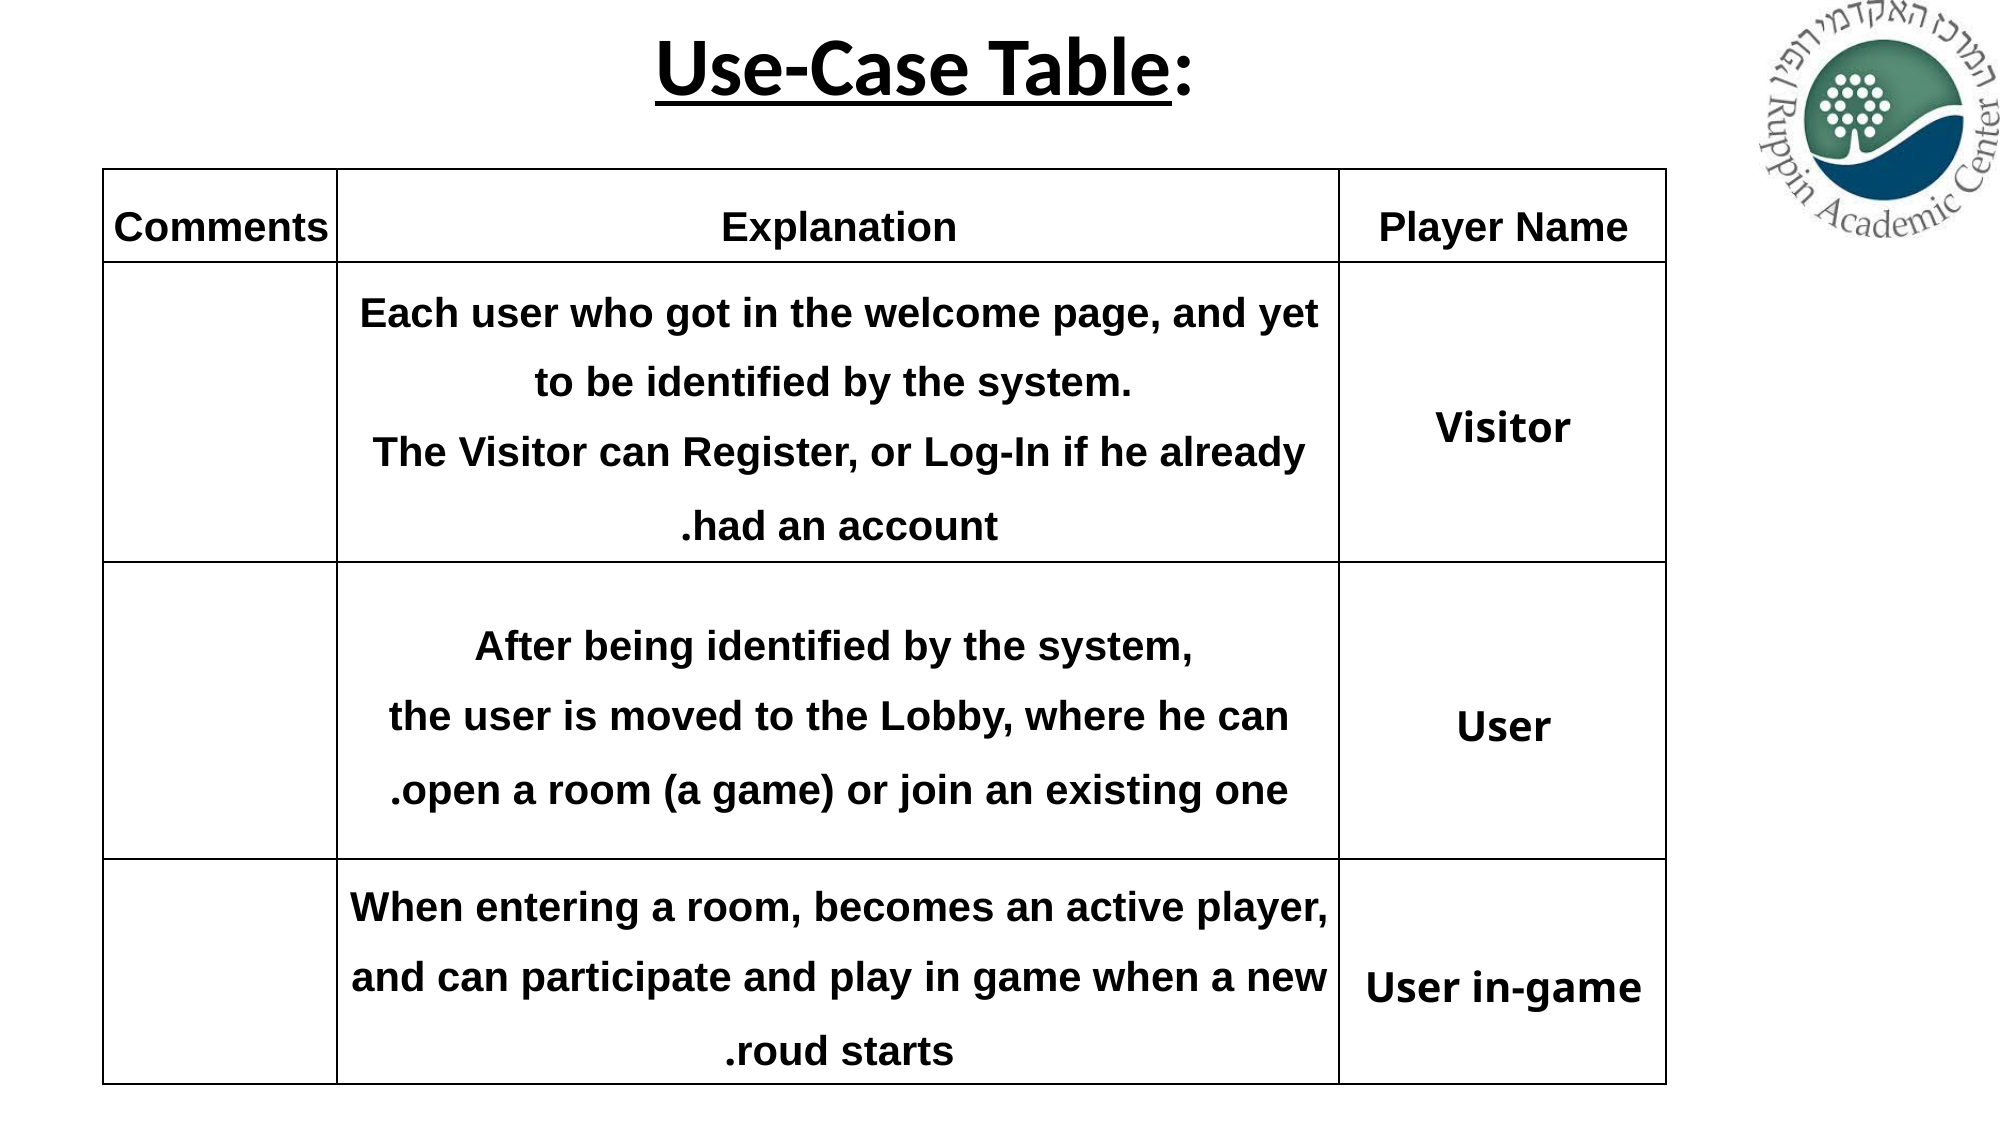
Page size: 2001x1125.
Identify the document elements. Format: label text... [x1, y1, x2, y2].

table_cell User [1340, 563, 1665, 858]
picture [1759, 0, 2000, 238]
table_cell User in-game [1340, 860, 1665, 1083]
table_header Explanation [338, 170, 1338, 261]
table_header Player Name [1340, 170, 1665, 261]
table_cell [104, 563, 336, 858]
table_cell [104, 860, 336, 1083]
table_cell When entering a room, becomes an active player, and can participate and play in game when a new roud starts. [338, 860, 1338, 1083]
table_cell [104, 263, 336, 561]
table_cell After being identified by the system, the user is moved to the Lobby, where he can open a room (a game) or join an existing one. [338, 563, 1338, 858]
table_cell Visitor [1340, 263, 1665, 561]
table_header Comments [104, 170, 336, 261]
text_box Use-Case Table: [278, 4, 1573, 120]
table_cell Each user who got in the welcome page, and yet to be identified by the system. The Visitor can Register, or Log-In if he already had an account. [338, 263, 1338, 561]
